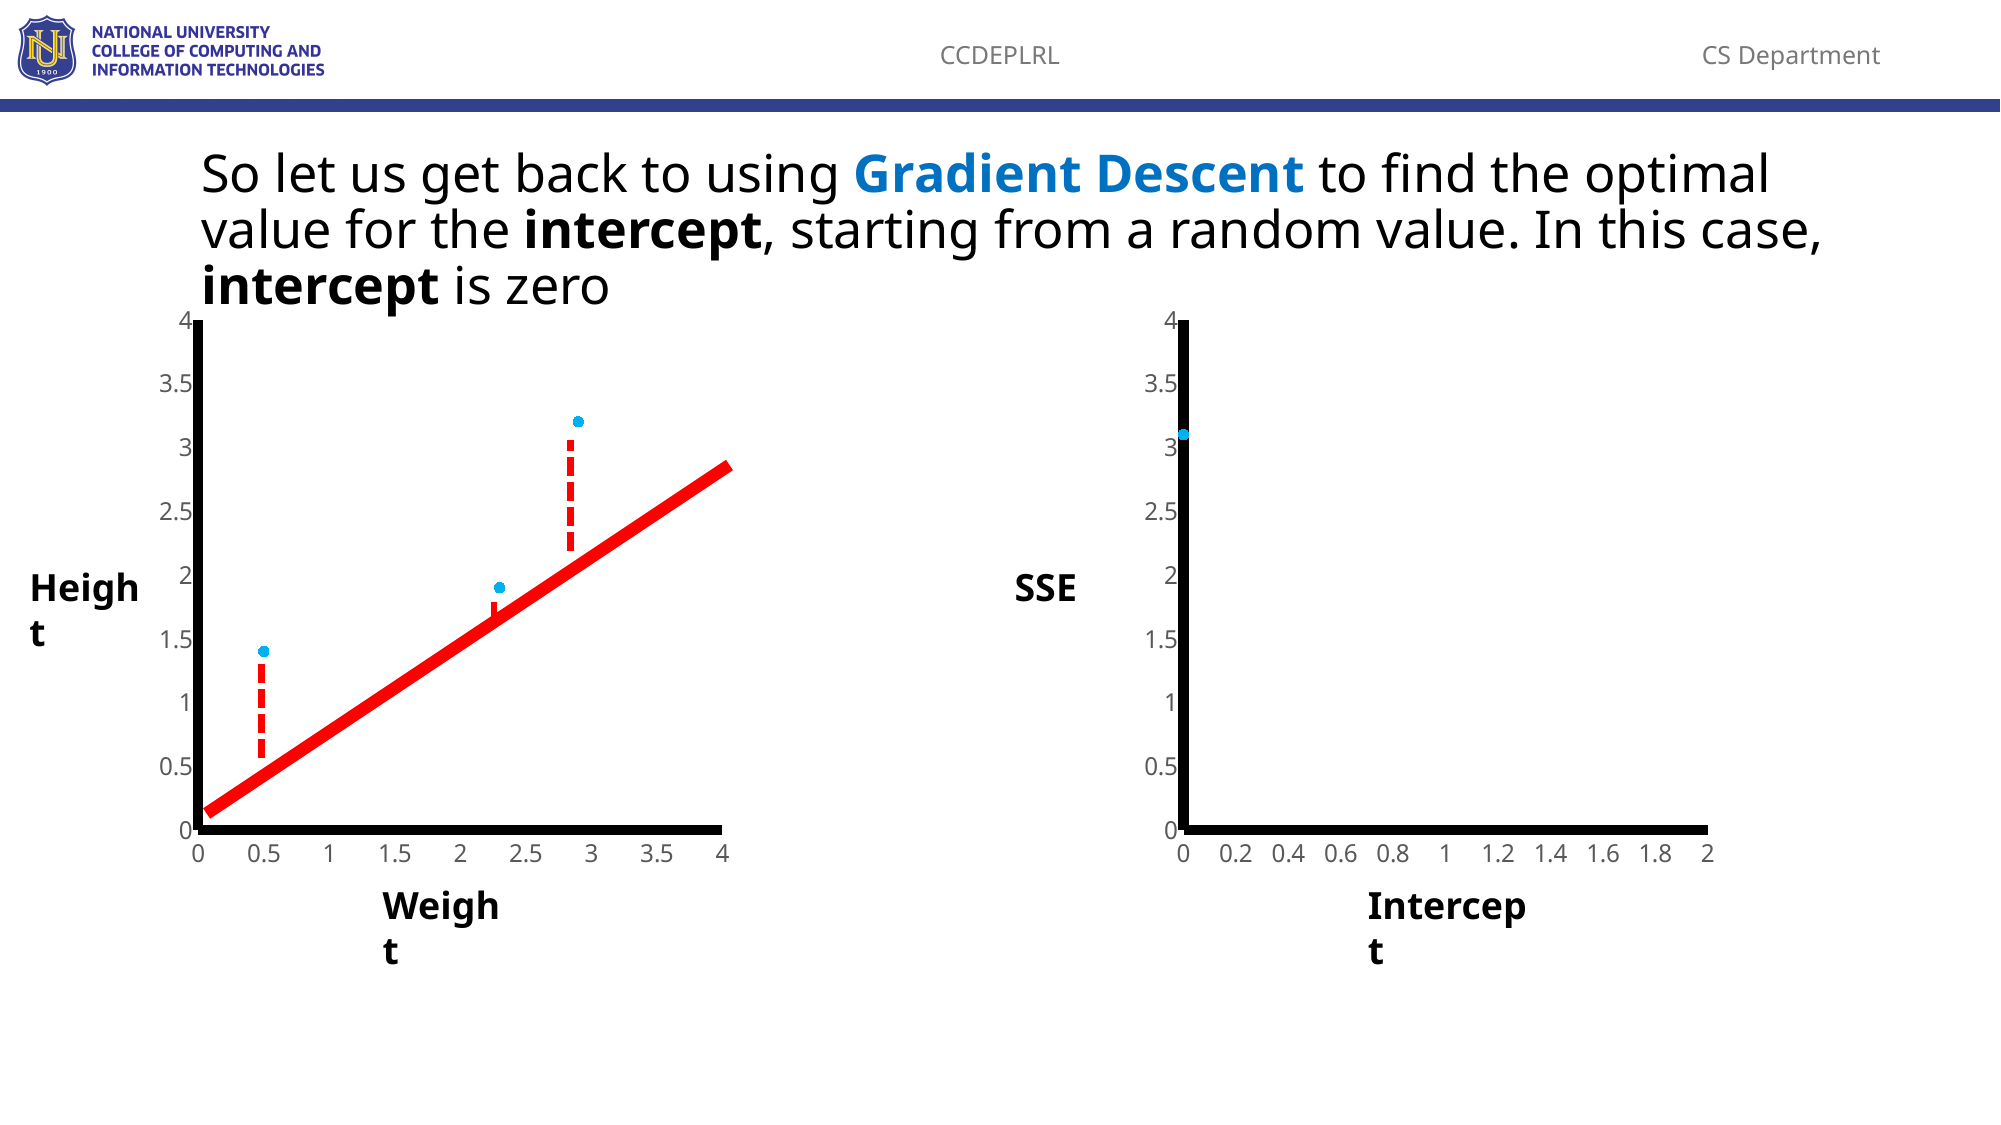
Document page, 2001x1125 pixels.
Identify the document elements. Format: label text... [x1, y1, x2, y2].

chart [158, 302, 730, 873]
text_box Height [14, 556, 158, 662]
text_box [206, 464, 730, 814]
chart [1143, 302, 1716, 873]
text_box Weight [367, 874, 521, 980]
text_box SSE [999, 556, 1143, 617]
picture [0, 0, 337, 99]
text_box So let us get back to using Gradient Descent to find the optimal value for the intercept, starting from a random value. In this case, intercept is zero [186, 139, 1868, 283]
text_box Intercept [1353, 874, 1556, 980]
